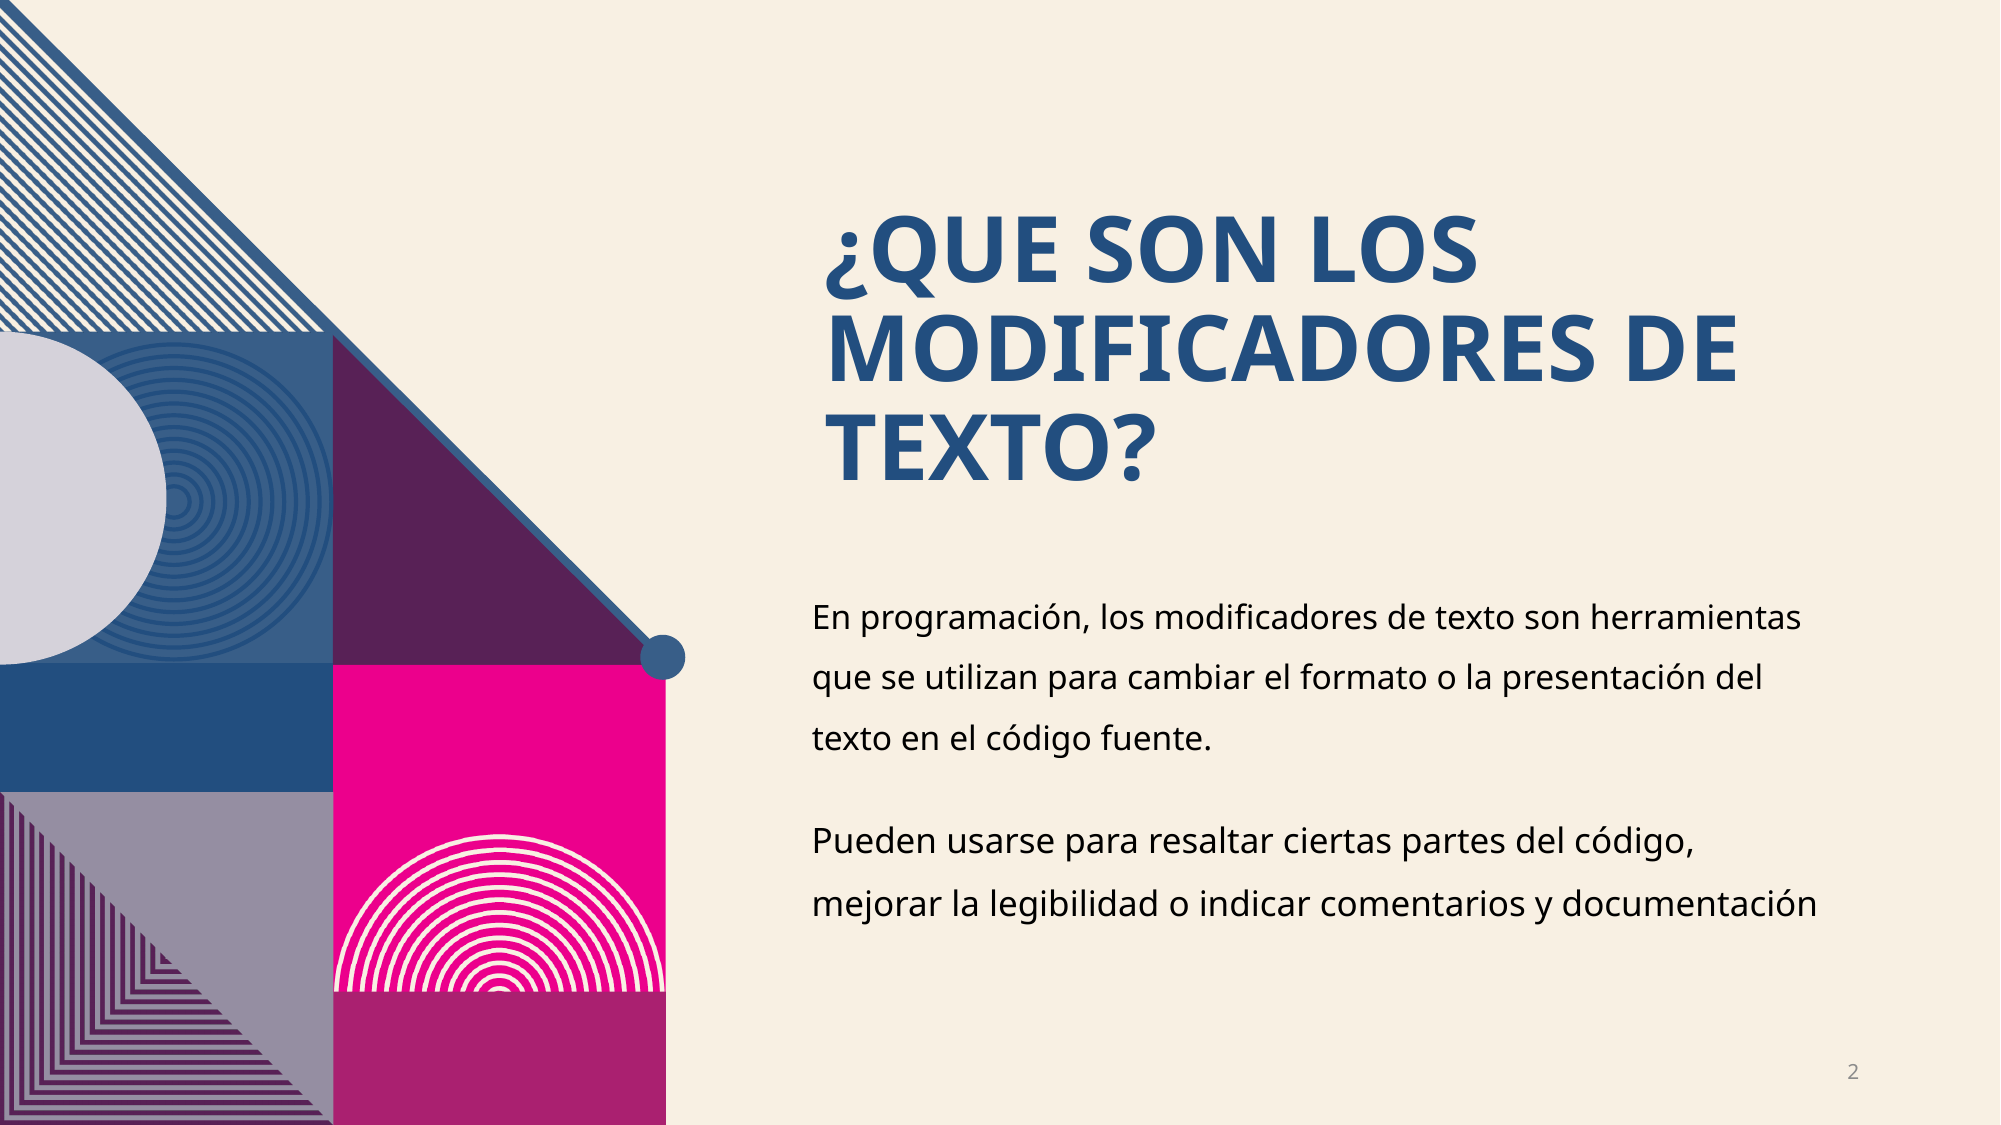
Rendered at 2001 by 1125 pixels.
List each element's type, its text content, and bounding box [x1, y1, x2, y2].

slide_number 2 [1799, 1042, 1875, 1103]
picture [0, 792, 333, 1125]
text_box Pueden usarse para resaltar ciertas partes del código, mejorar la legibilidad o indicar comentarios y documentación [796, 726, 1837, 984]
picture [0, 4, 330, 333]
picture [334, 834, 665, 991]
title ¿Que son los modificadores de texto? [809, 70, 1850, 509]
list En programación, los modificadores de texto son herramientas que se utilizan para cambiar el formato o la presentación del texto en el código fuente. [796, 508, 1837, 726]
picture [10, 0, 332, 321]
